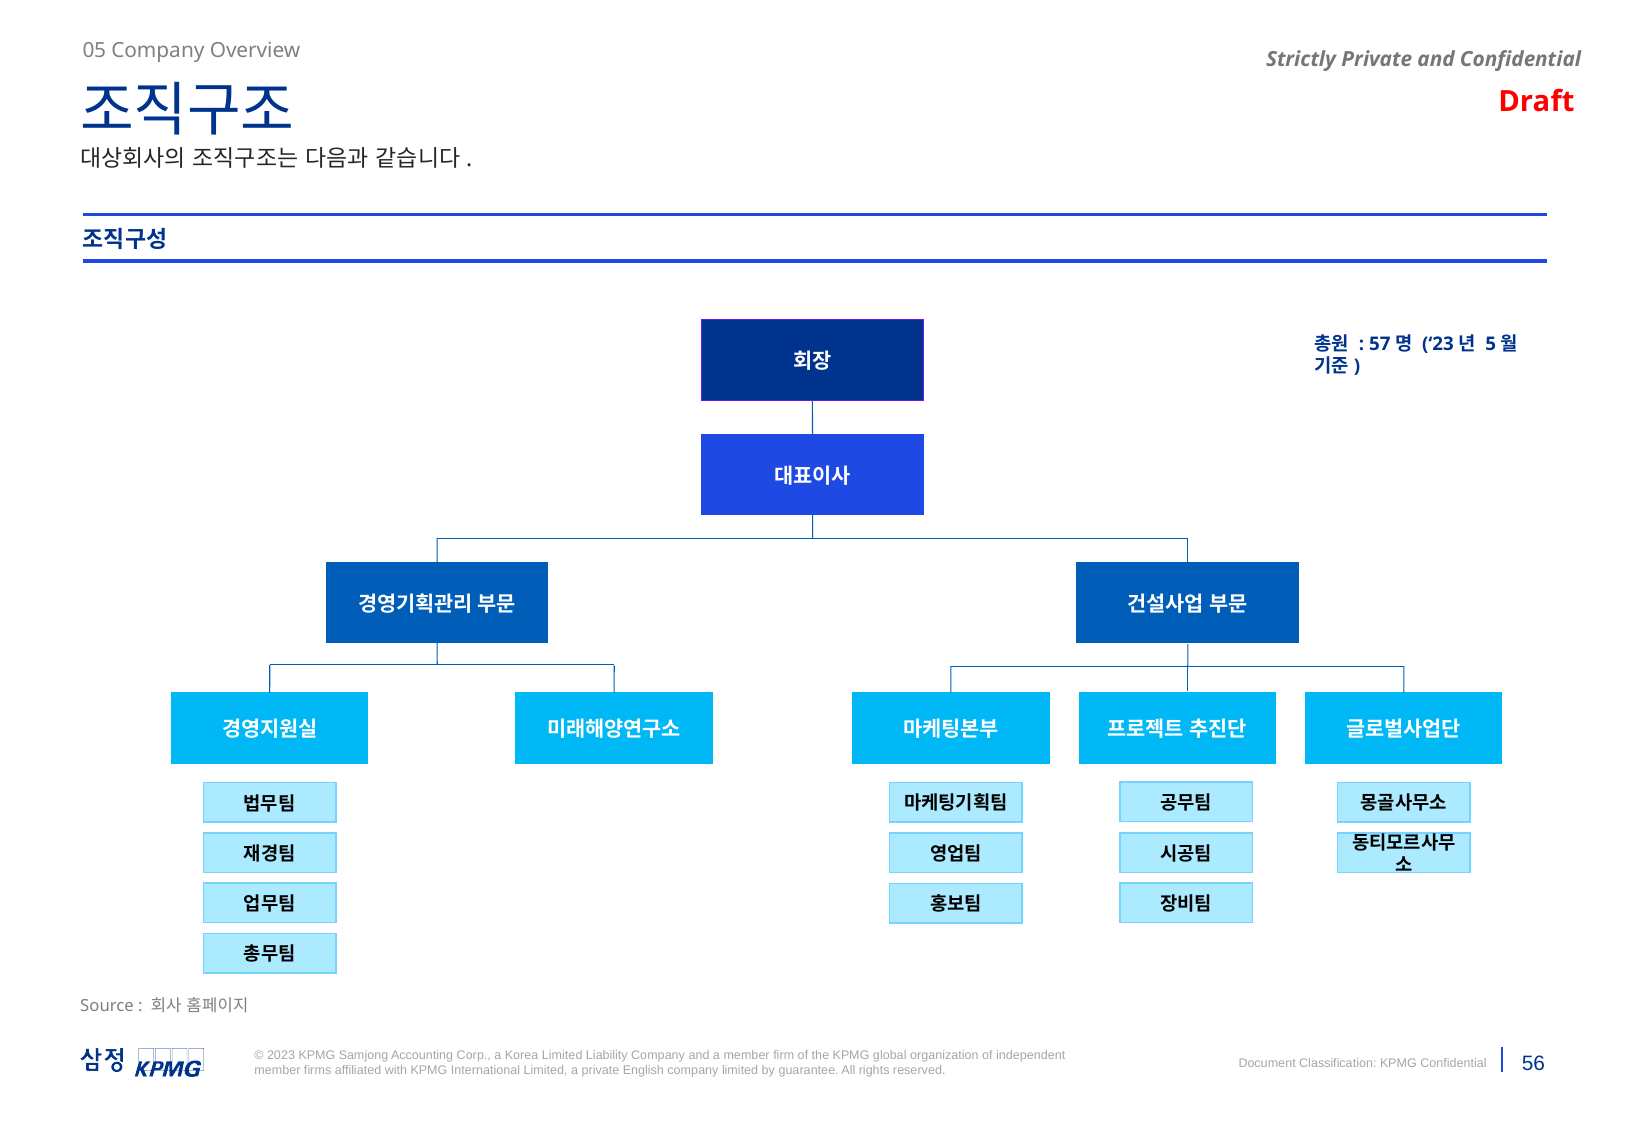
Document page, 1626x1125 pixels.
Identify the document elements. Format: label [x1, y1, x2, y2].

text_box [80, 72, 1545, 172]
text_box [171, 319, 1503, 765]
text_box [1119, 882, 1253, 924]
text_box [1305, 322, 1556, 370]
text_box [889, 832, 1023, 874]
picture [80, 1048, 204, 1077]
text_box [203, 932, 337, 974]
text_box [1119, 781, 1253, 823]
text_box [1337, 781, 1471, 823]
text_box [80, 994, 797, 1042]
text_box [82, 214, 1547, 262]
text_box [1119, 832, 1253, 874]
text_box [203, 832, 337, 873]
text_box [889, 882, 1023, 924]
text_box [203, 782, 337, 823]
text_box [203, 882, 337, 924]
list [82, 31, 1489, 67]
text_box [1337, 832, 1471, 874]
text_box [889, 781, 1023, 823]
